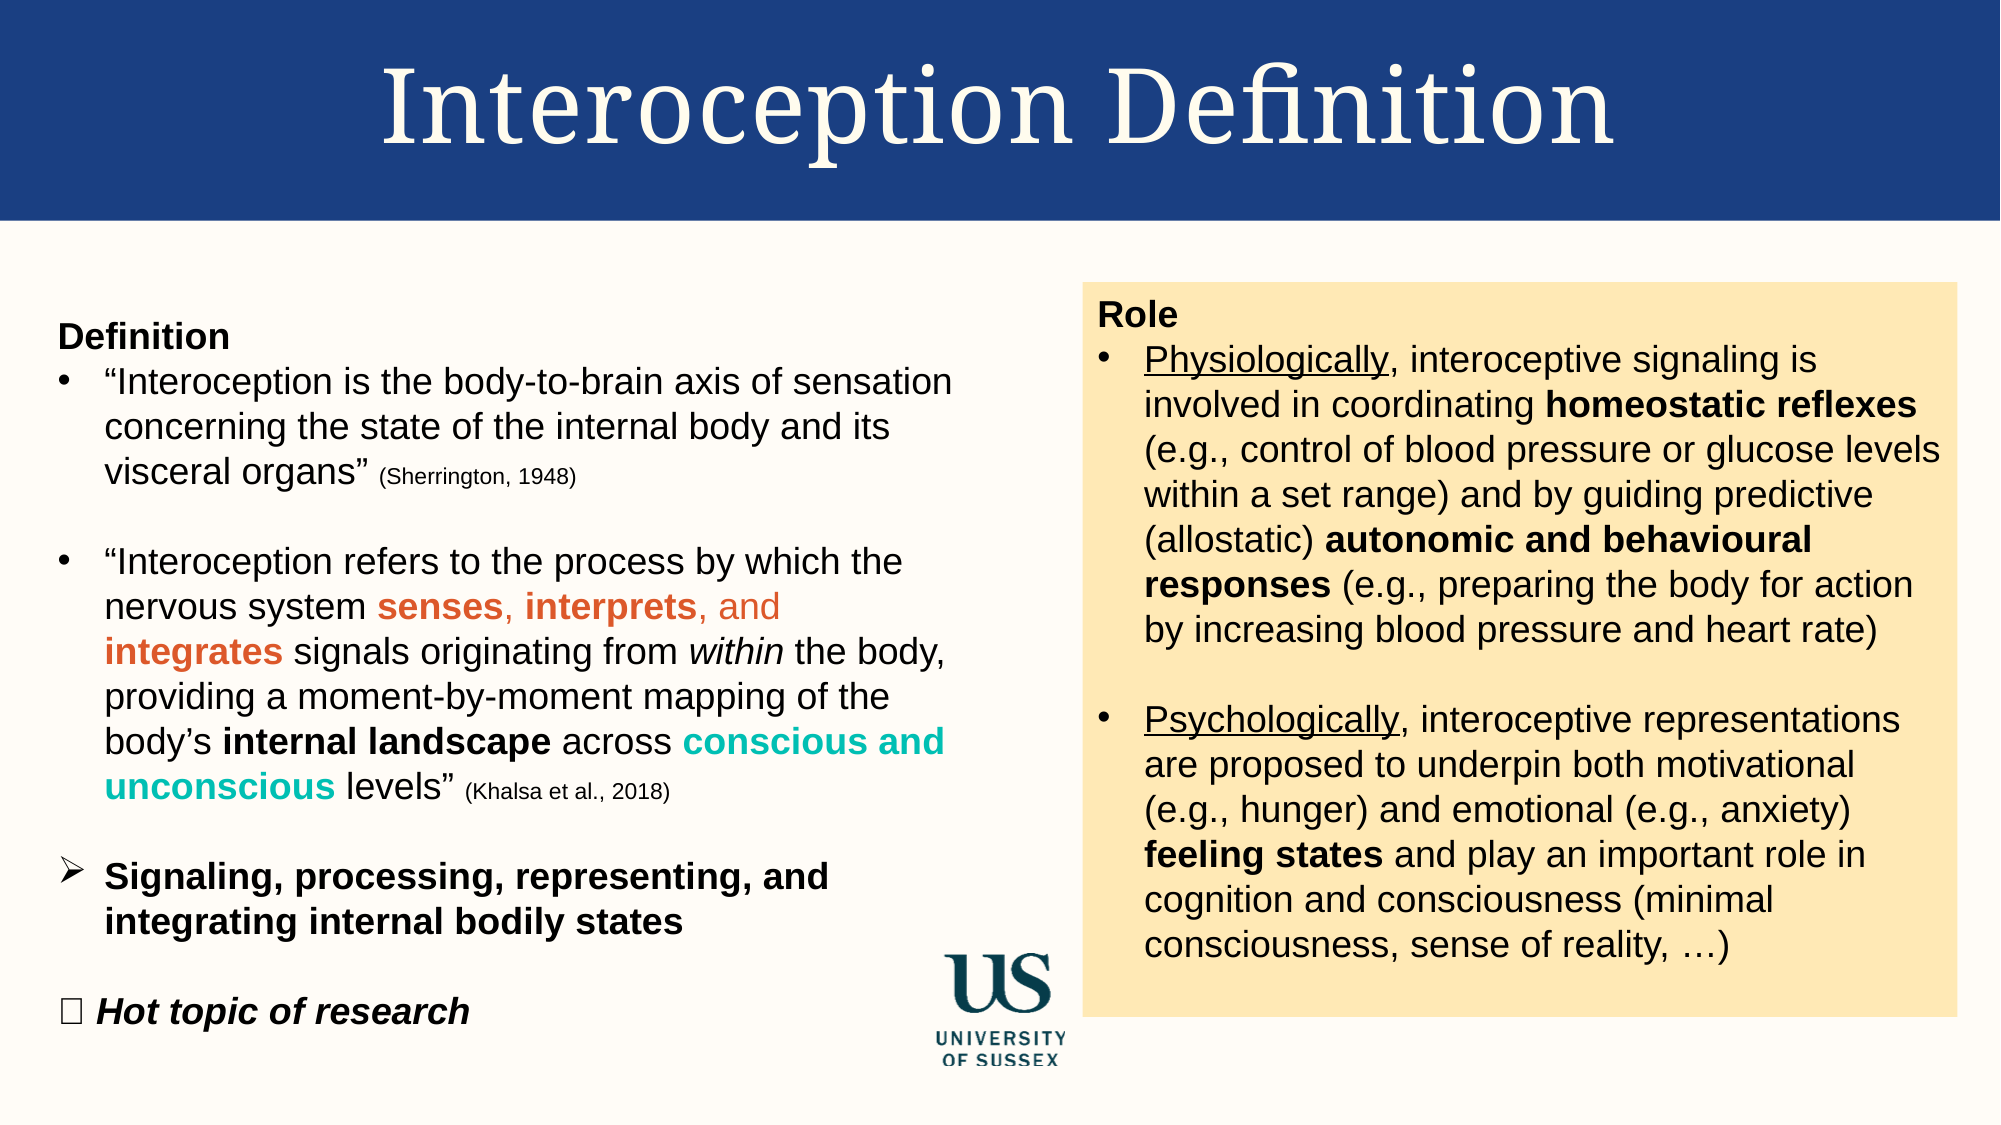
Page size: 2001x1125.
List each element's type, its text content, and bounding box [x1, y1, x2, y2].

picture [935, 951, 1065, 1066]
text_box Role Physiologically, interoceptive signaling is involved in coordinating homeostatic reflexes (e.g., control of blood pressure or glucose levels within a set range) and by guiding predictive (allostatic) autonomic and behavioural responses (e.g., preparing the body for action by increasing blood pressure and heart rate) Psychologically, interoceptive representations are proposed to underpin both motivational (e.g., hunger) and emotional (e.g., anxiety) feeling states and play an important role in cognition and consciousness (minimal consciousness, sense of reality, …) [1082, 282, 1958, 1017]
text_box Definition “Interoception is the body-to-brain axis of sensation concerning the state of the internal body and its visceral organs” (Sherrington, 1948) “Interoception refers to the process by which the nervous system senses, interprets, and integrates signals originating from within the body, providing a moment-by-moment mapping of the body’s internal landscape across conscious and unconscious levels” (Khalsa et al., 2018) Signaling, processing, representing, and integrating internal bodily states 🔥 Hot topic of research [42, 304, 970, 1040]
title Interoception Definition [129, 46, 1871, 175]
